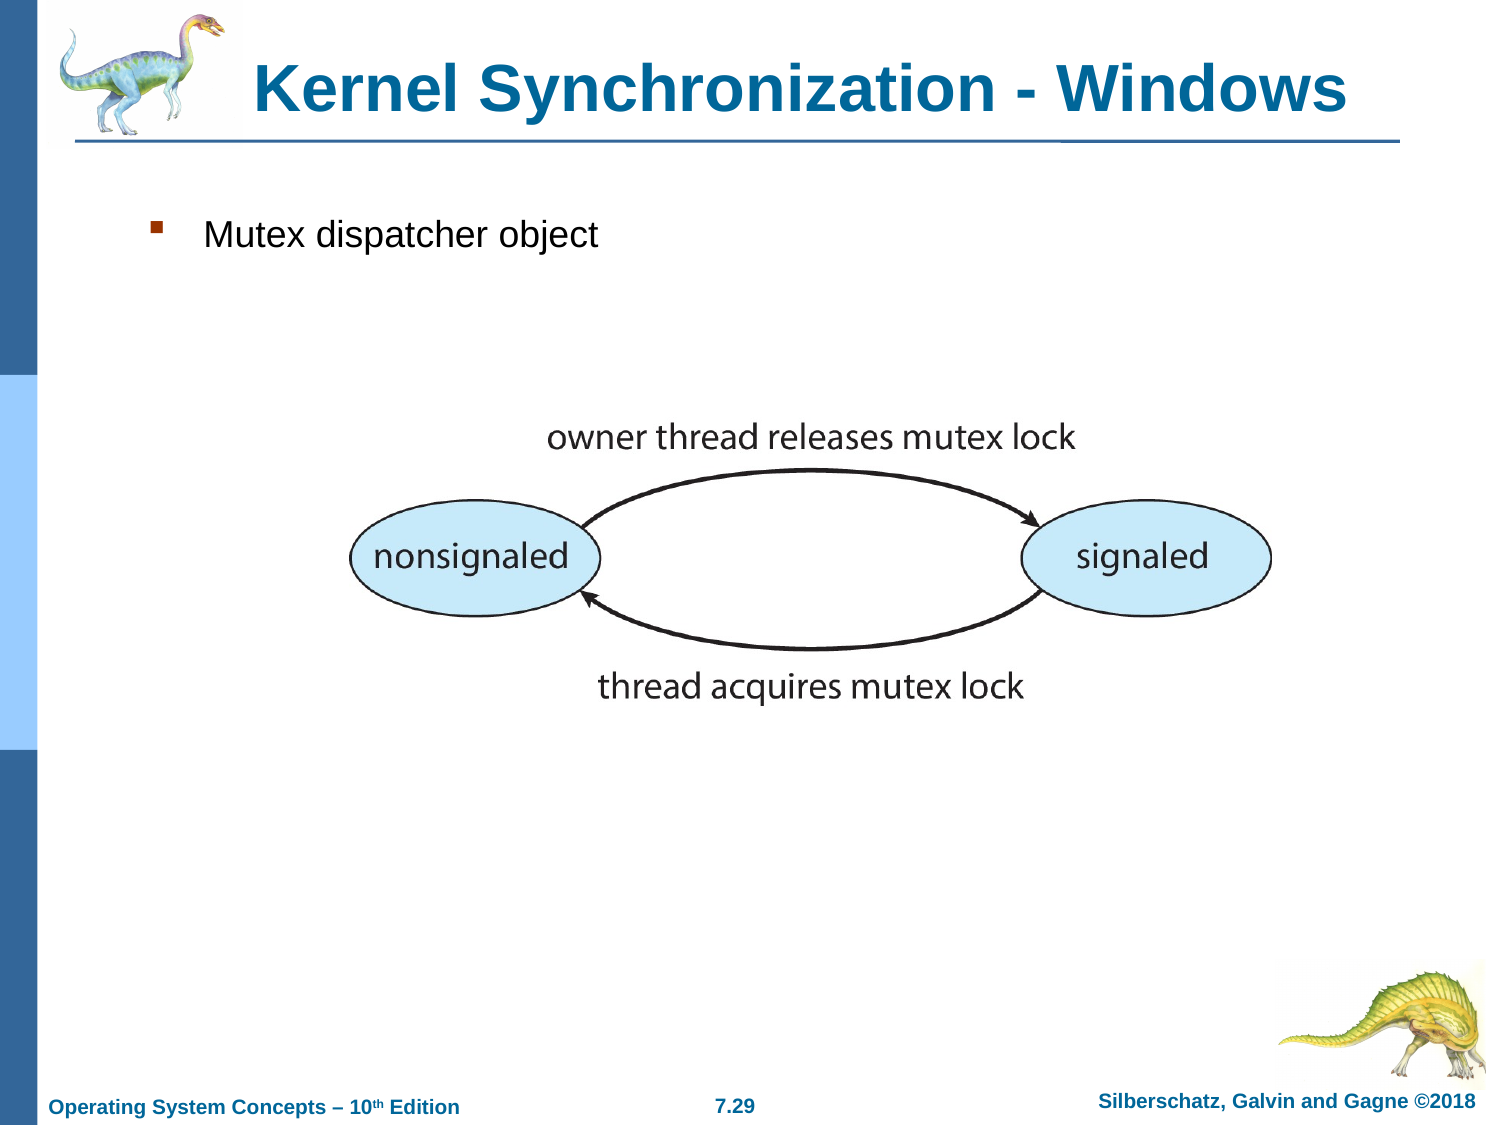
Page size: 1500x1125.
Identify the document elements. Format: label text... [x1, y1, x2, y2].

picture [1275, 959, 1486, 1090]
title Kernel Synchronization - Windows [177, 37, 1425, 132]
picture [46, 0, 243, 149]
list Mutex dispatcher object [132, 202, 1272, 946]
picture [349, 417, 1272, 708]
